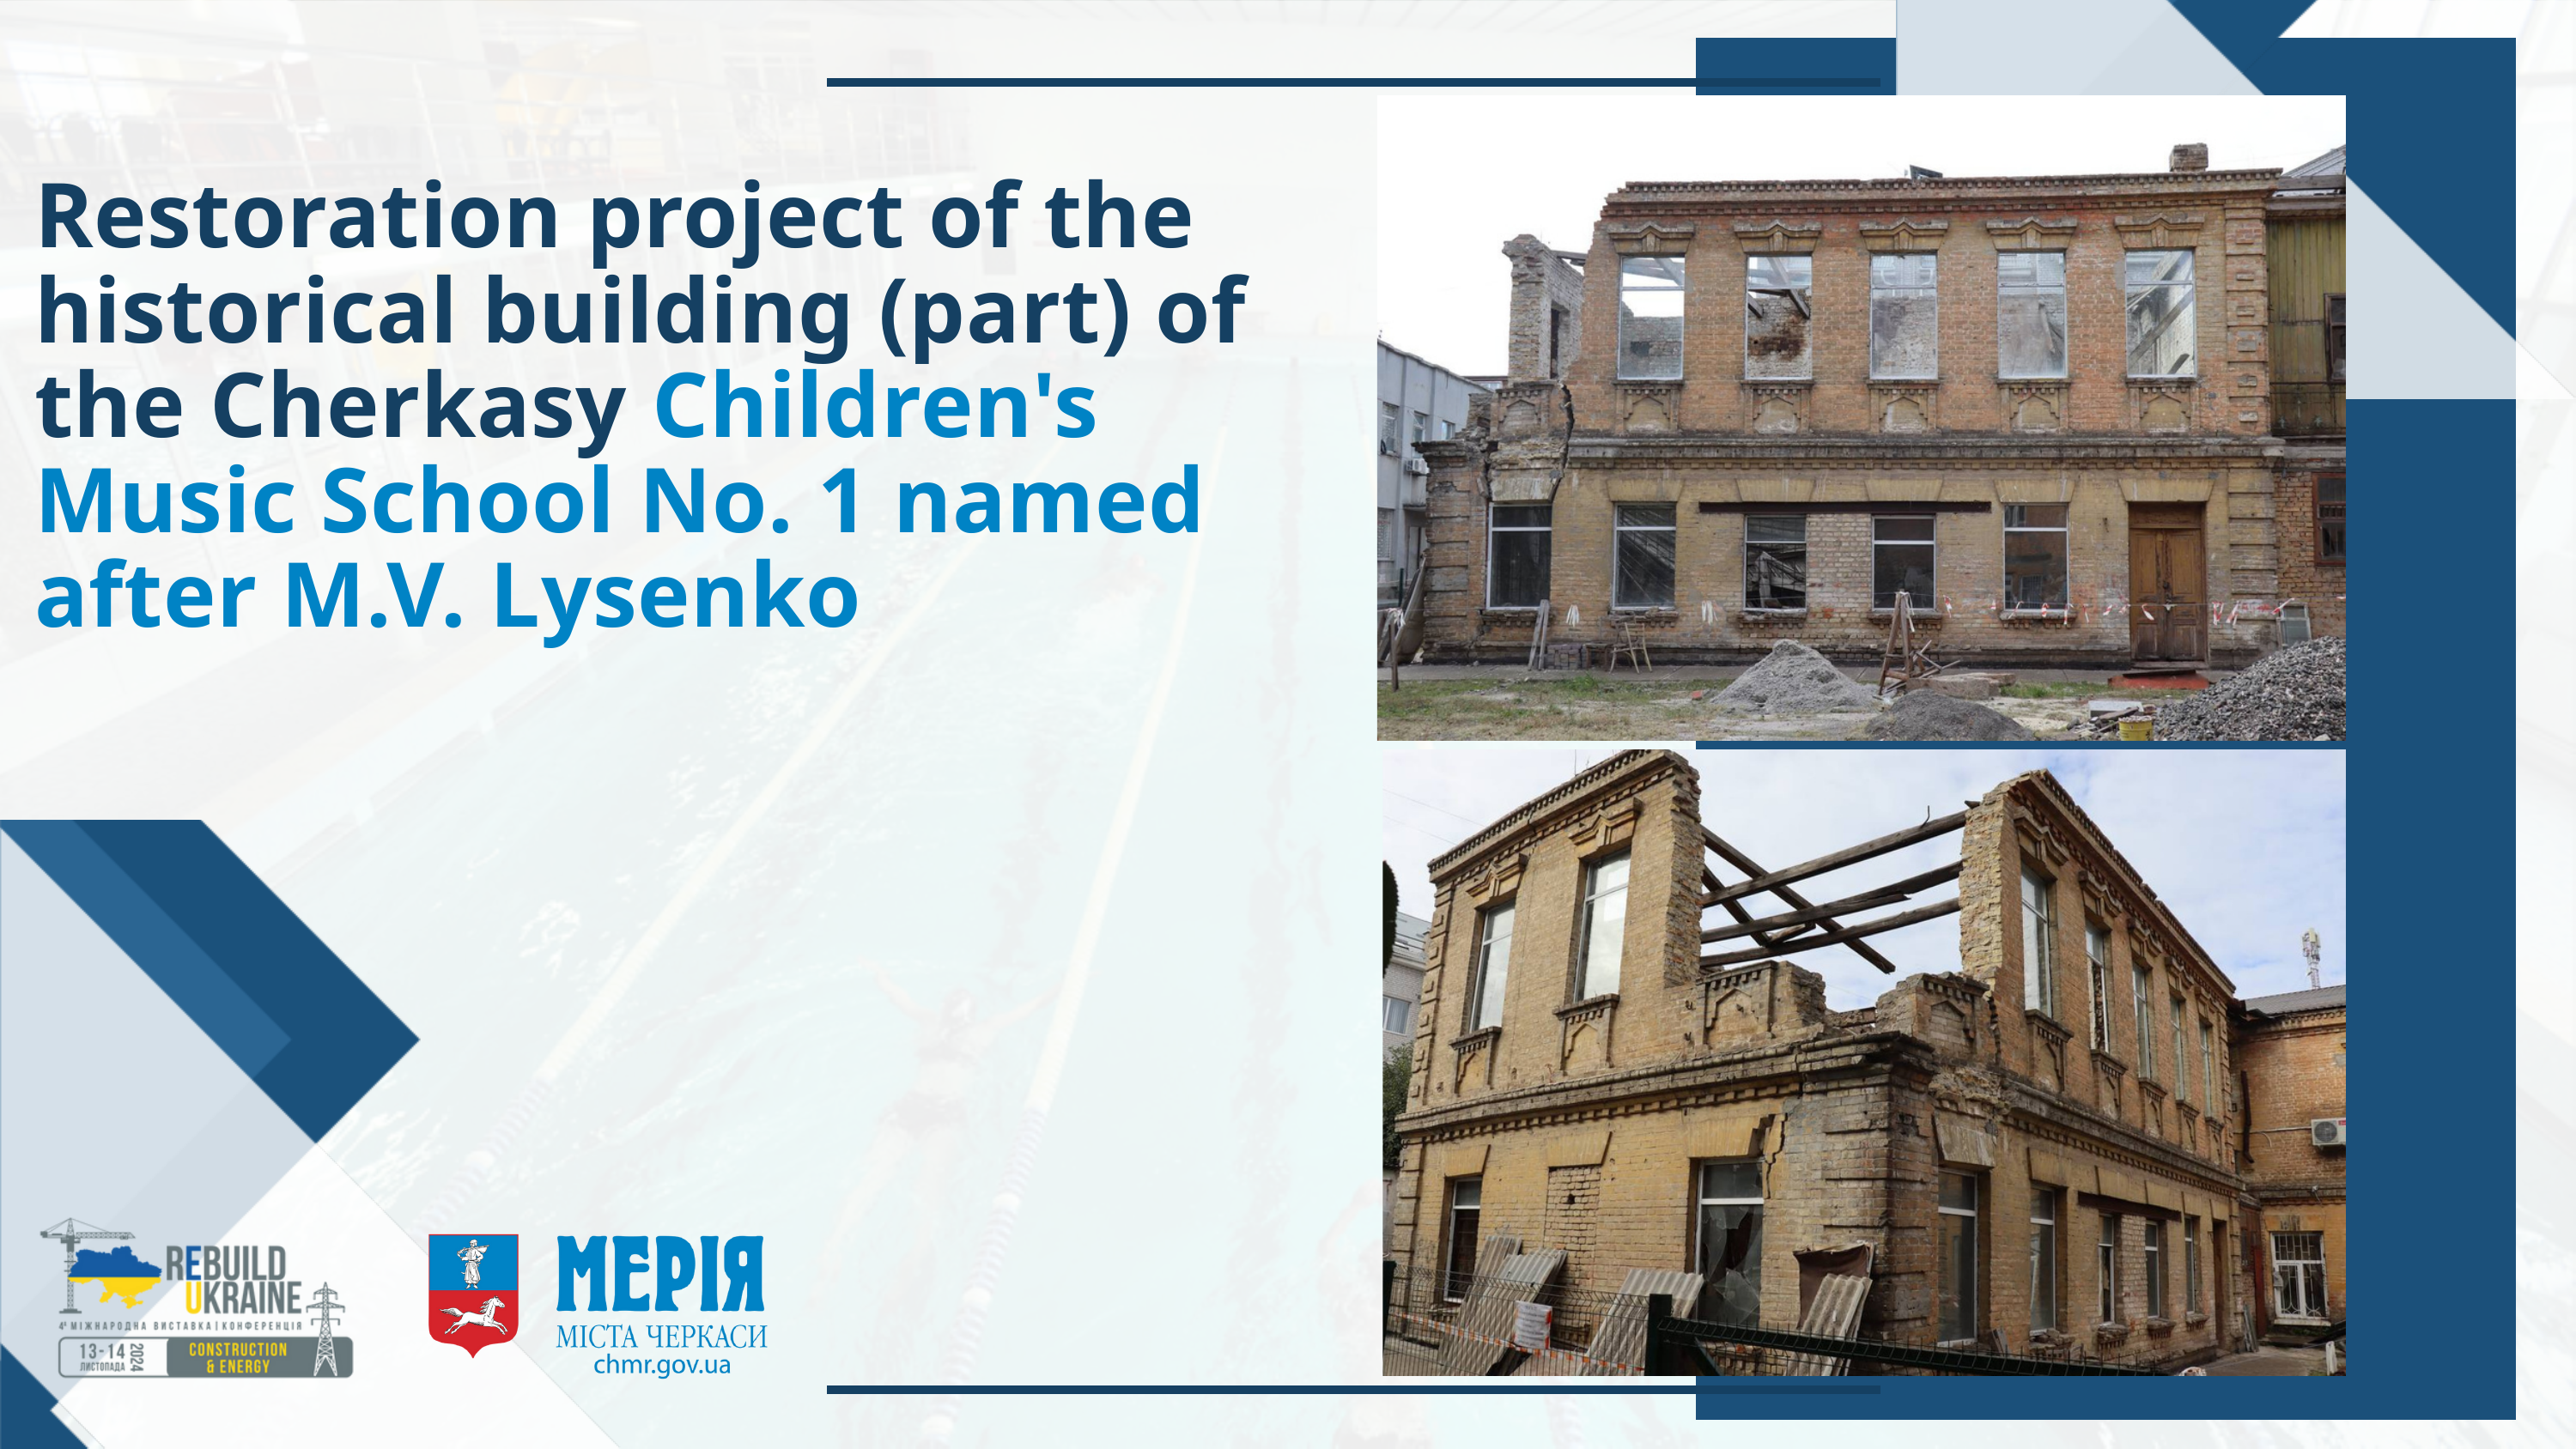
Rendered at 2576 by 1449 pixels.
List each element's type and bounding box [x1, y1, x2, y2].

text_box [406, 1210, 788, 1411]
text_box [0, 0, 2576, 1449]
text_box [33, 1210, 355, 1391]
text_box [826, 77, 1881, 88]
text_box [1695, 37, 2517, 1421]
text_box [826, 1385, 1880, 1395]
